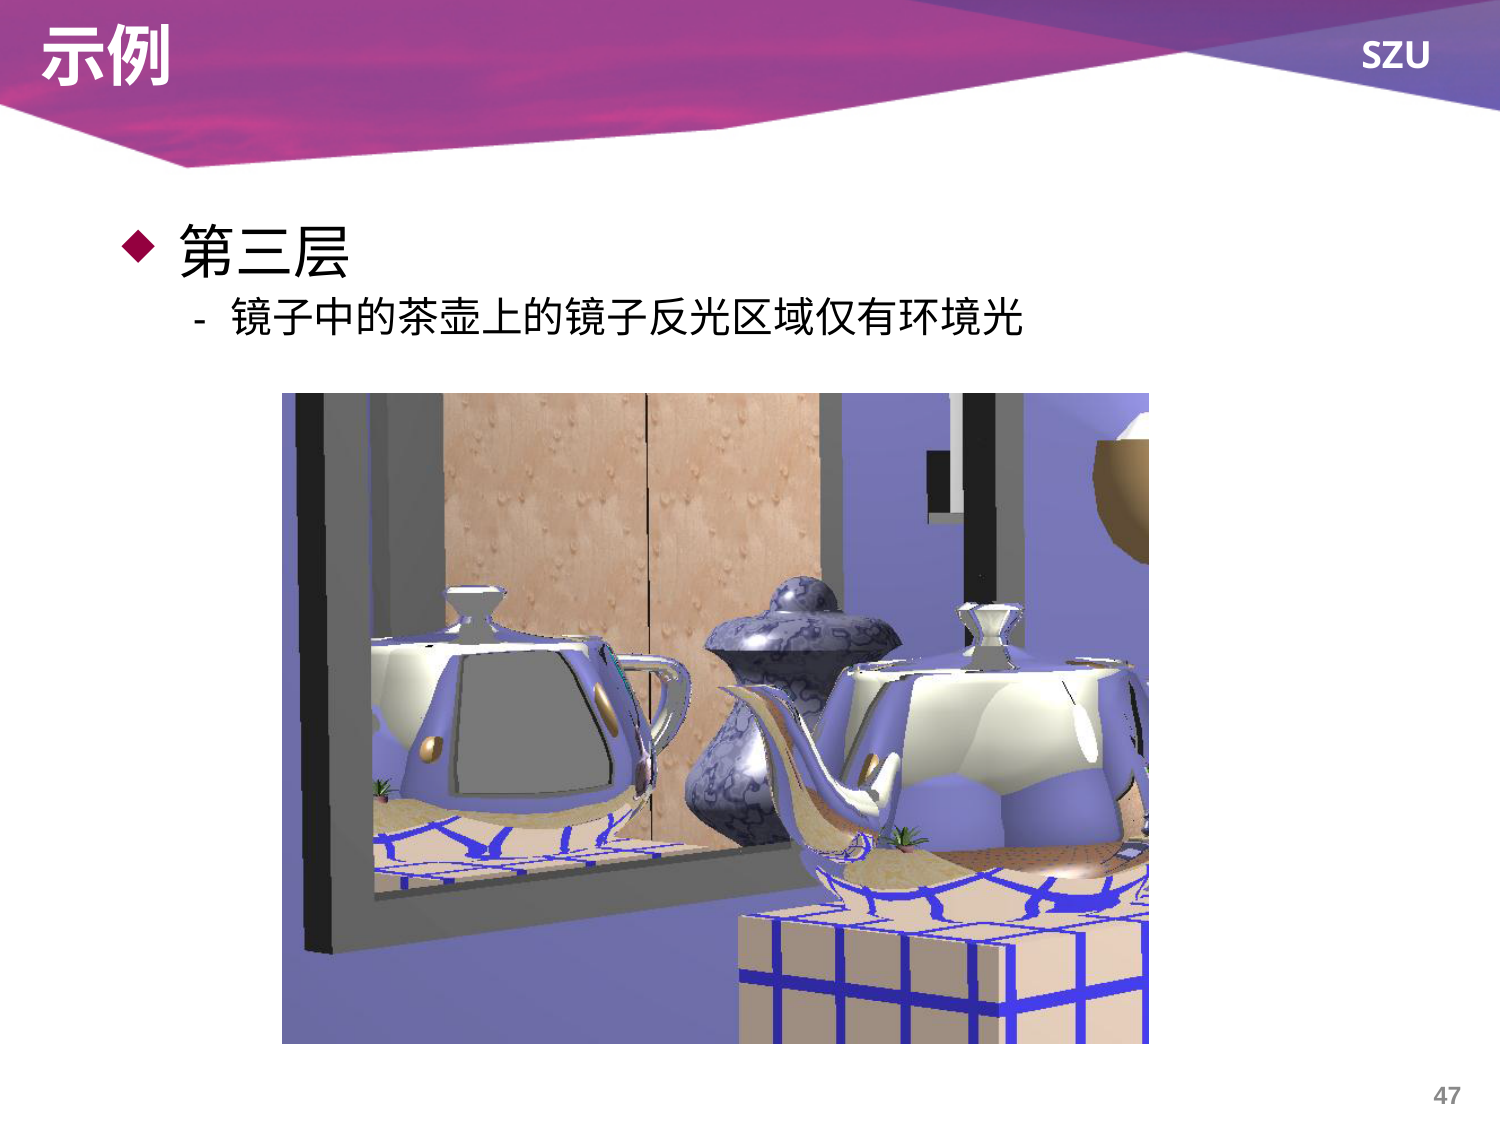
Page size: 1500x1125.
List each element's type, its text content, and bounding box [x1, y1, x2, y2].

picture [0, 0, 1500, 1125]
title 示例 [25, 15, 1320, 104]
slide_number 47 [1384, 1065, 1500, 1125]
list 第三层 镜子中的茶壶上的镜子反光区域仅有环境光 [103, 216, 1397, 930]
